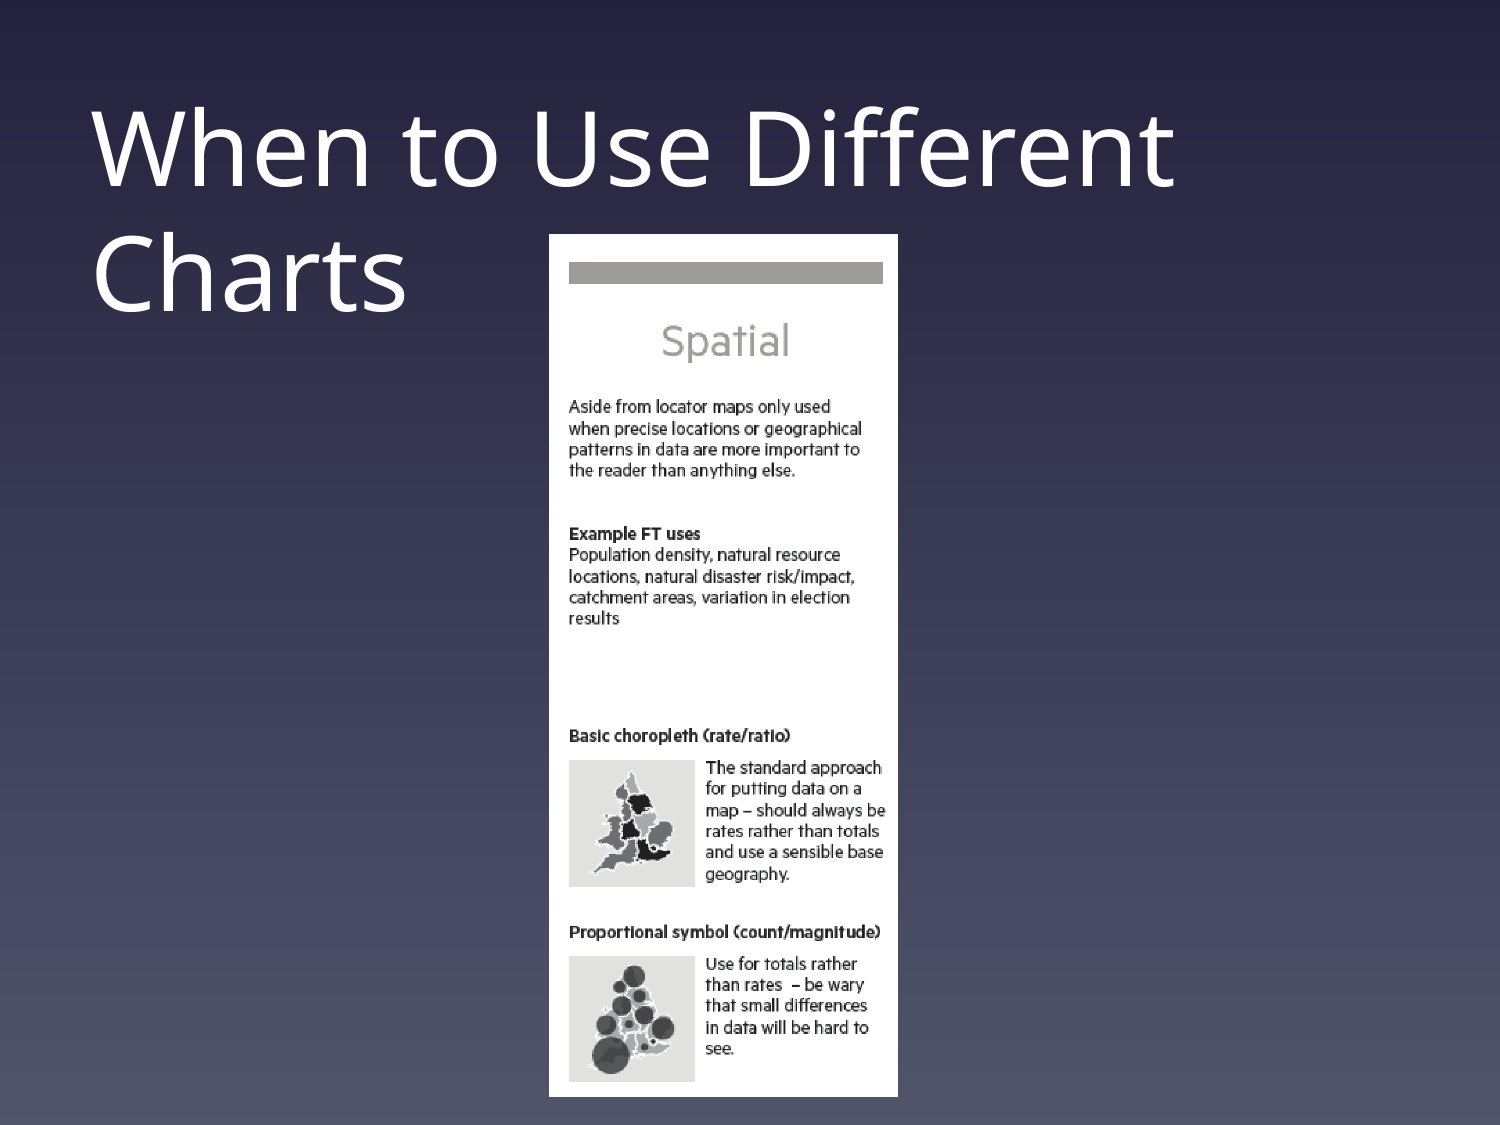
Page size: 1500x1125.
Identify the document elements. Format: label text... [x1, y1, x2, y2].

picture [548, 234, 898, 1097]
title When to Use Different Charts [75, 75, 1425, 263]
